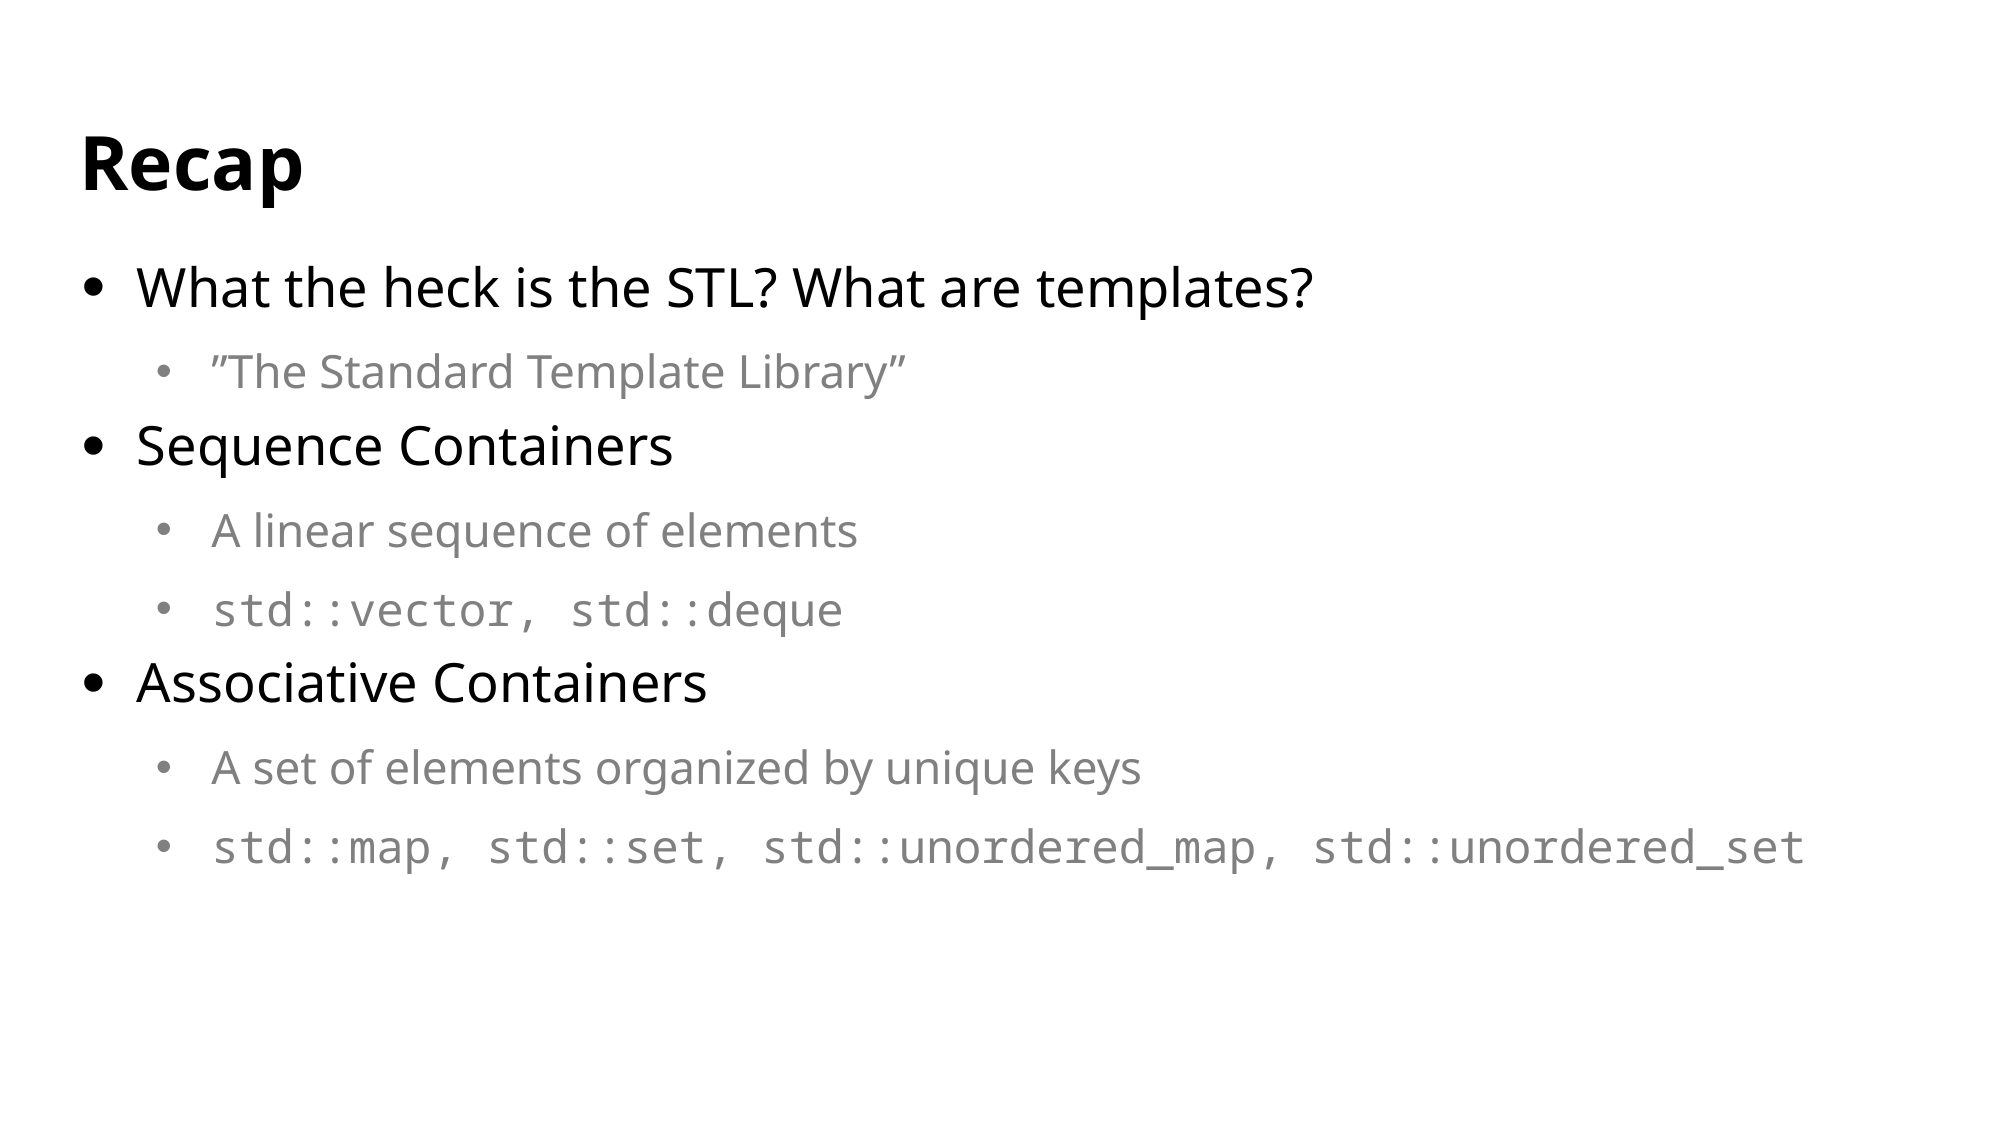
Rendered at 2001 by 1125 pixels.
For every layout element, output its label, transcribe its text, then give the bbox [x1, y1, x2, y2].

list What the heck is the STL? What are templates? ”The Standard Template Library” Sequence Containers A linear sequence of elements std::vector, std::deque Associative Containers A set of elements organized by unique keys std::map, std::set, std::unordered_map, std::unordered_set [64, 252, 1936, 1038]
title Recap [64, 103, 1936, 230]
